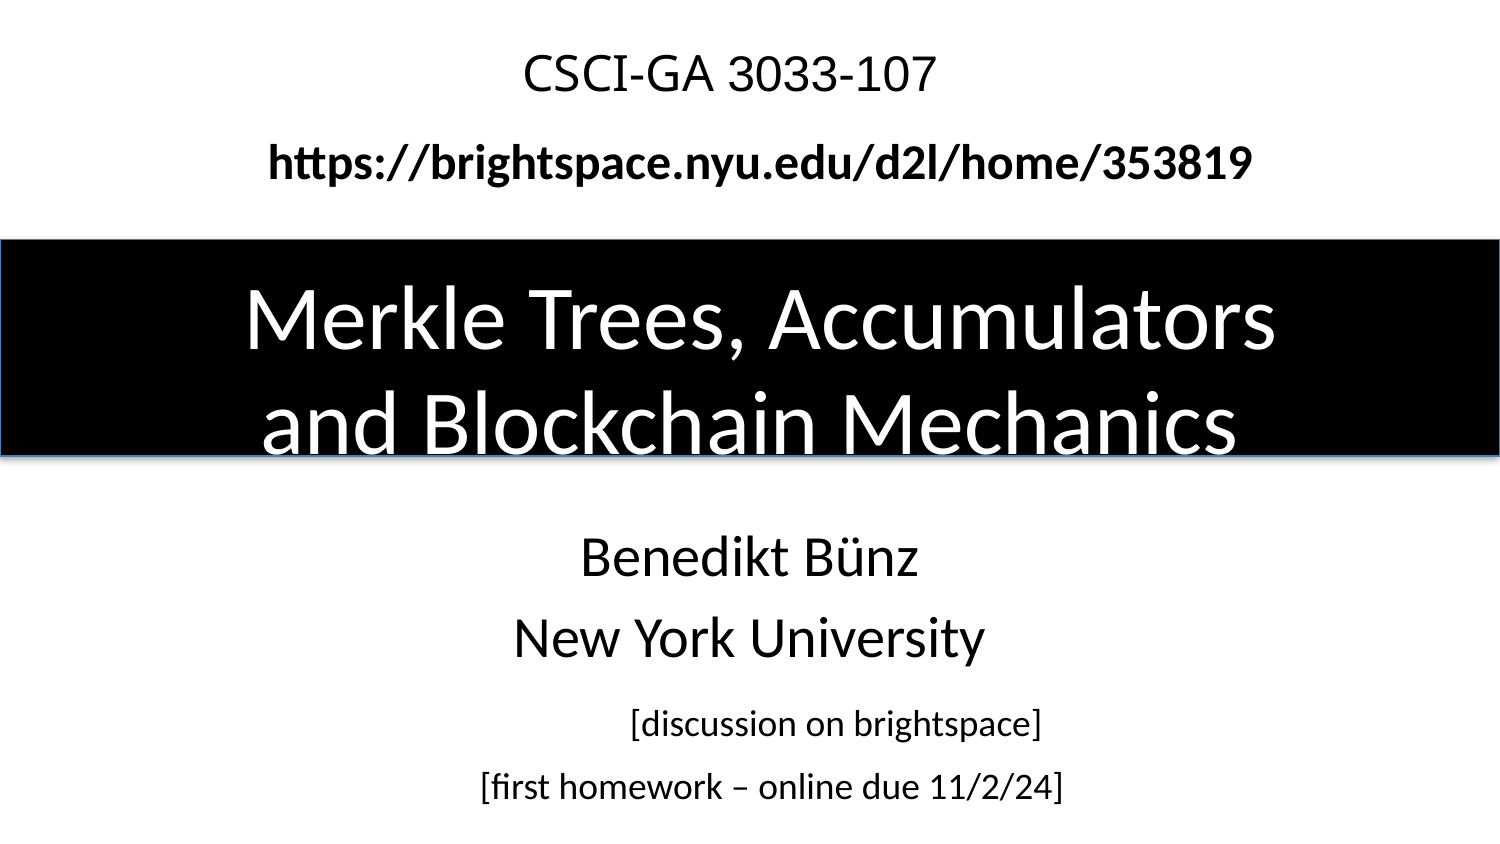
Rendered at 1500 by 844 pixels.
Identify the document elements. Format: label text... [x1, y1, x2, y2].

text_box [246, 33, 1276, 199]
subtitle Benedikt Bünz New York University [0, 509, 1500, 712]
title Merkle Trees, Accumulators and Blockchain Mechanics [63, 255, 1459, 471]
text_box [discussion on brightspace] [first homework – online due 11/2/24] [464, 691, 1097, 814]
